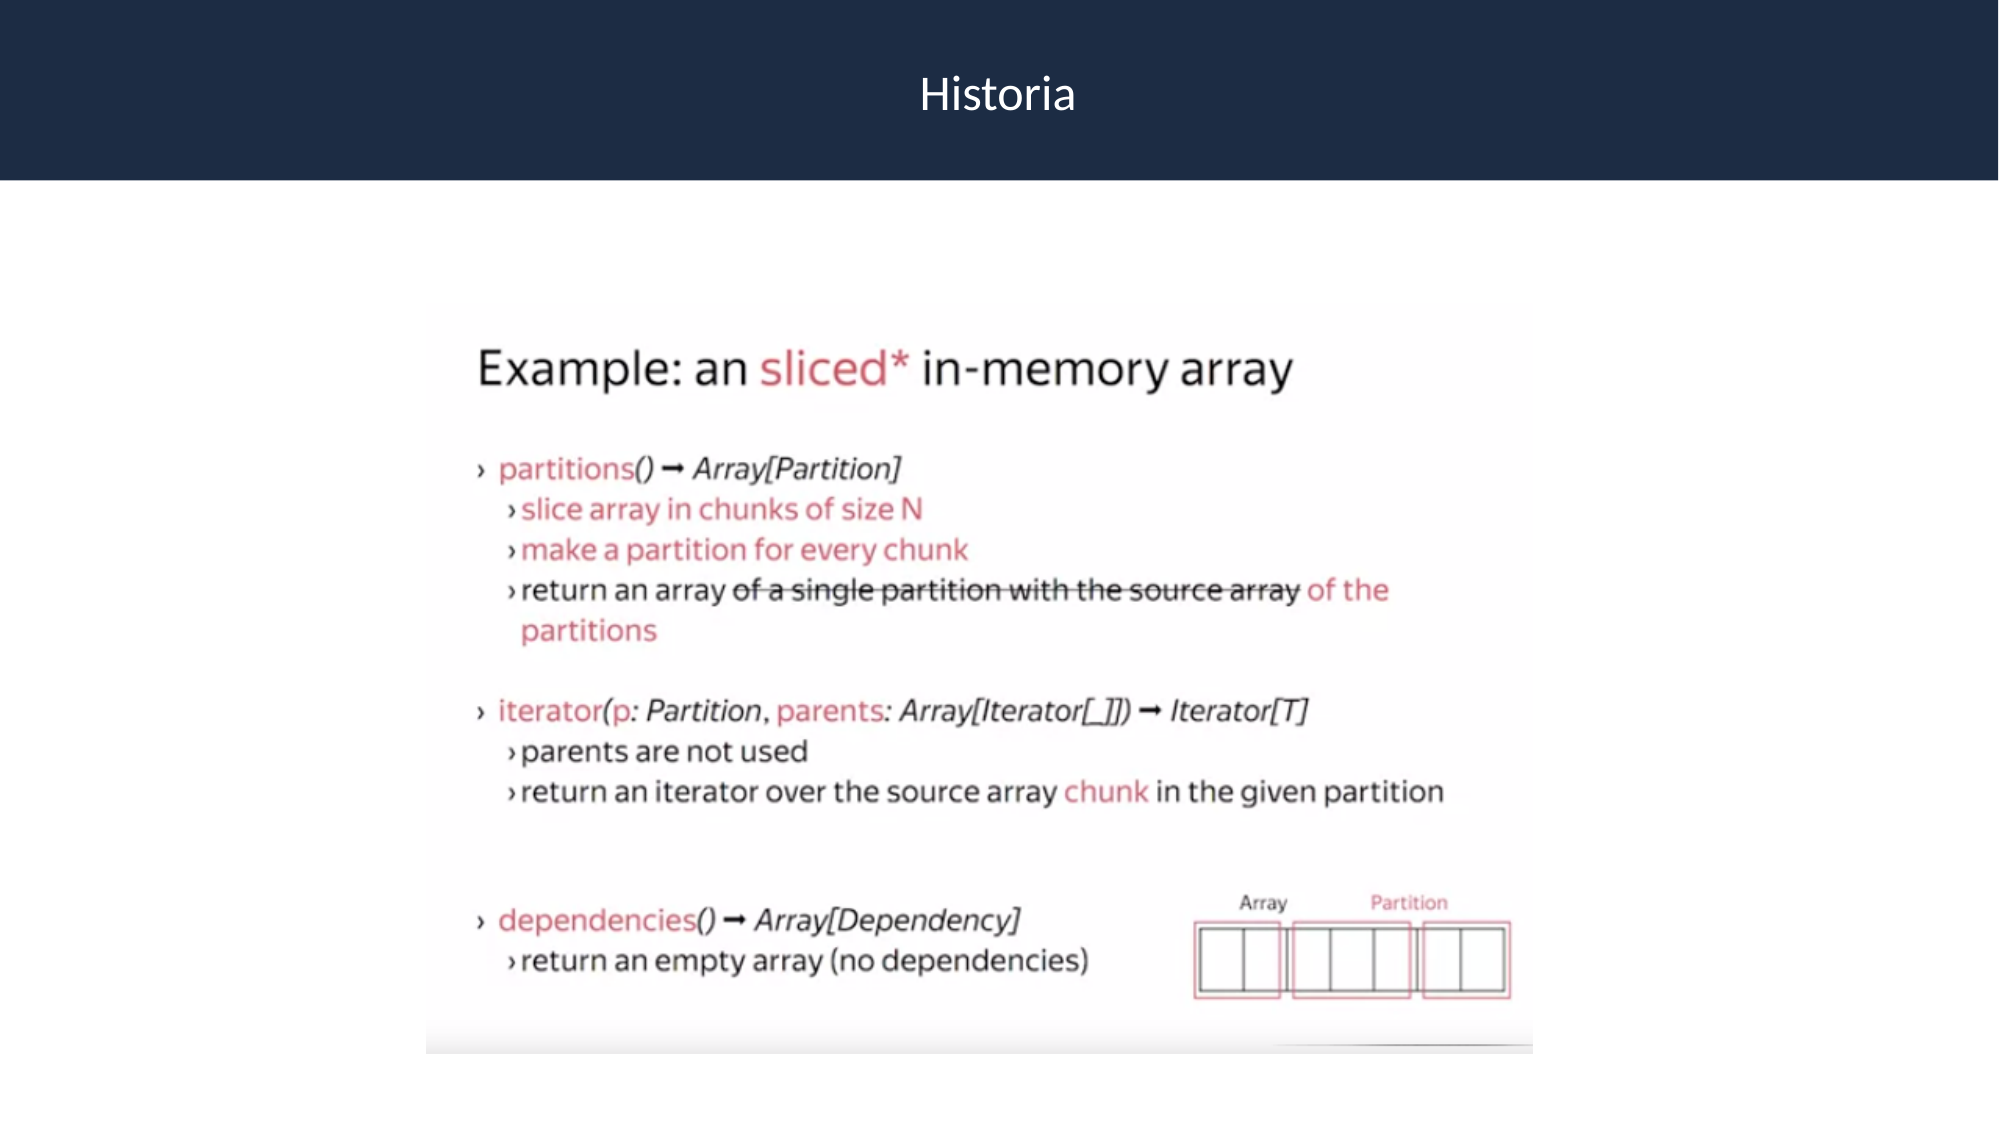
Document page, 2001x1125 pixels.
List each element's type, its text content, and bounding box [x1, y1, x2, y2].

text_box Historia [0, 0, 1999, 181]
picture [426, 303, 1533, 1054]
